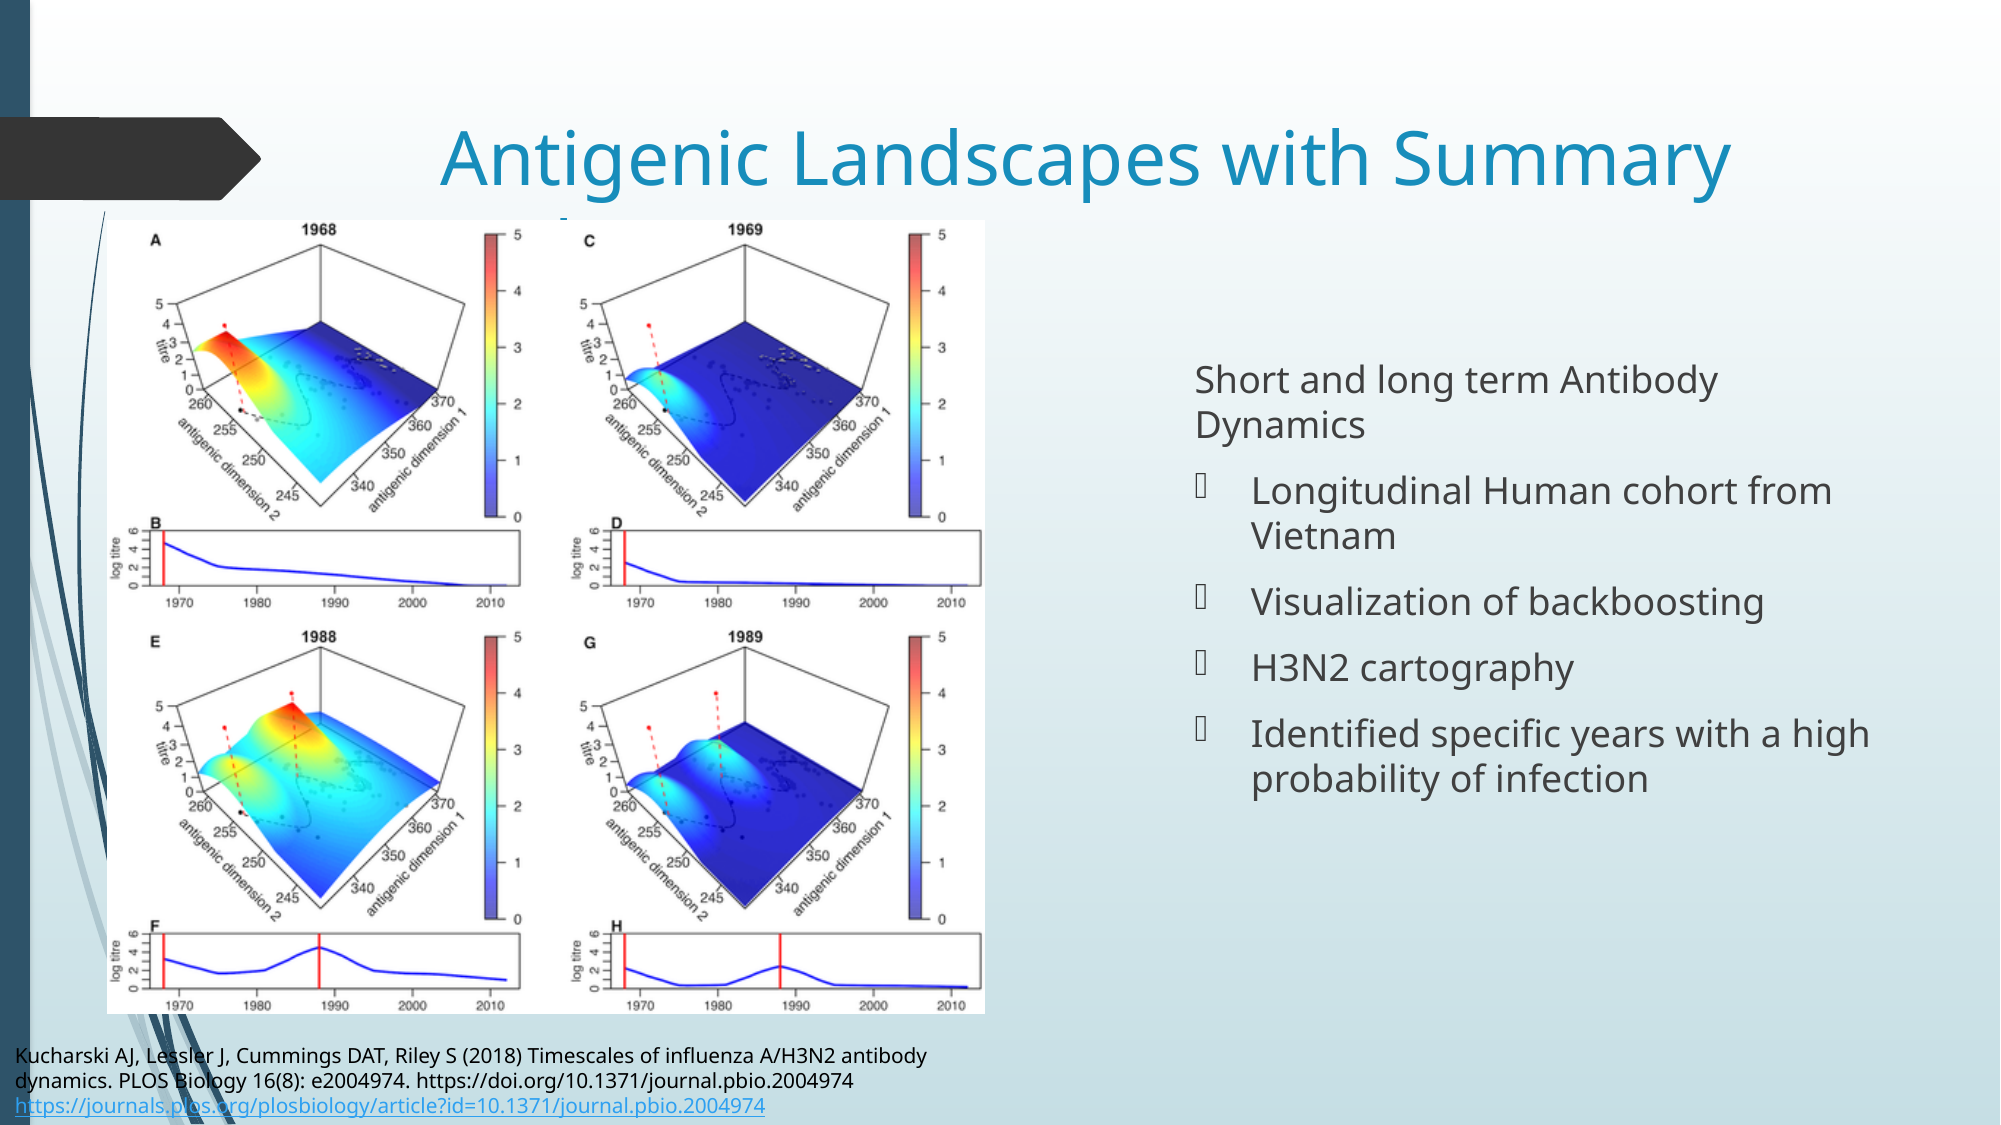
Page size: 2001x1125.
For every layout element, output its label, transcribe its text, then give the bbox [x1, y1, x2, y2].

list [106, 220, 986, 1014]
text_box Kucharski AJ, Lessler J, Cummings DAT, Riley S (2018) Timescales of influenza A/H3N2 antibody dynamics. PLOS Biology 16(8): e2004974. https://doi.org/10.1371/journal.pbio.2004974 https://journals.plos.org/plosbiology/article?id=10.1371/journal.pbio.2004974 [0, 1035, 960, 1125]
title Antigenic Landscapes with Summary Path [425, 102, 1888, 313]
list Short and long term Antibody Dynamics Longitudinal Human cohort from Vietnam Visualization of backboosting H3N2 cartography Identified specific years with a high probability of infection [1179, 348, 1888, 969]
